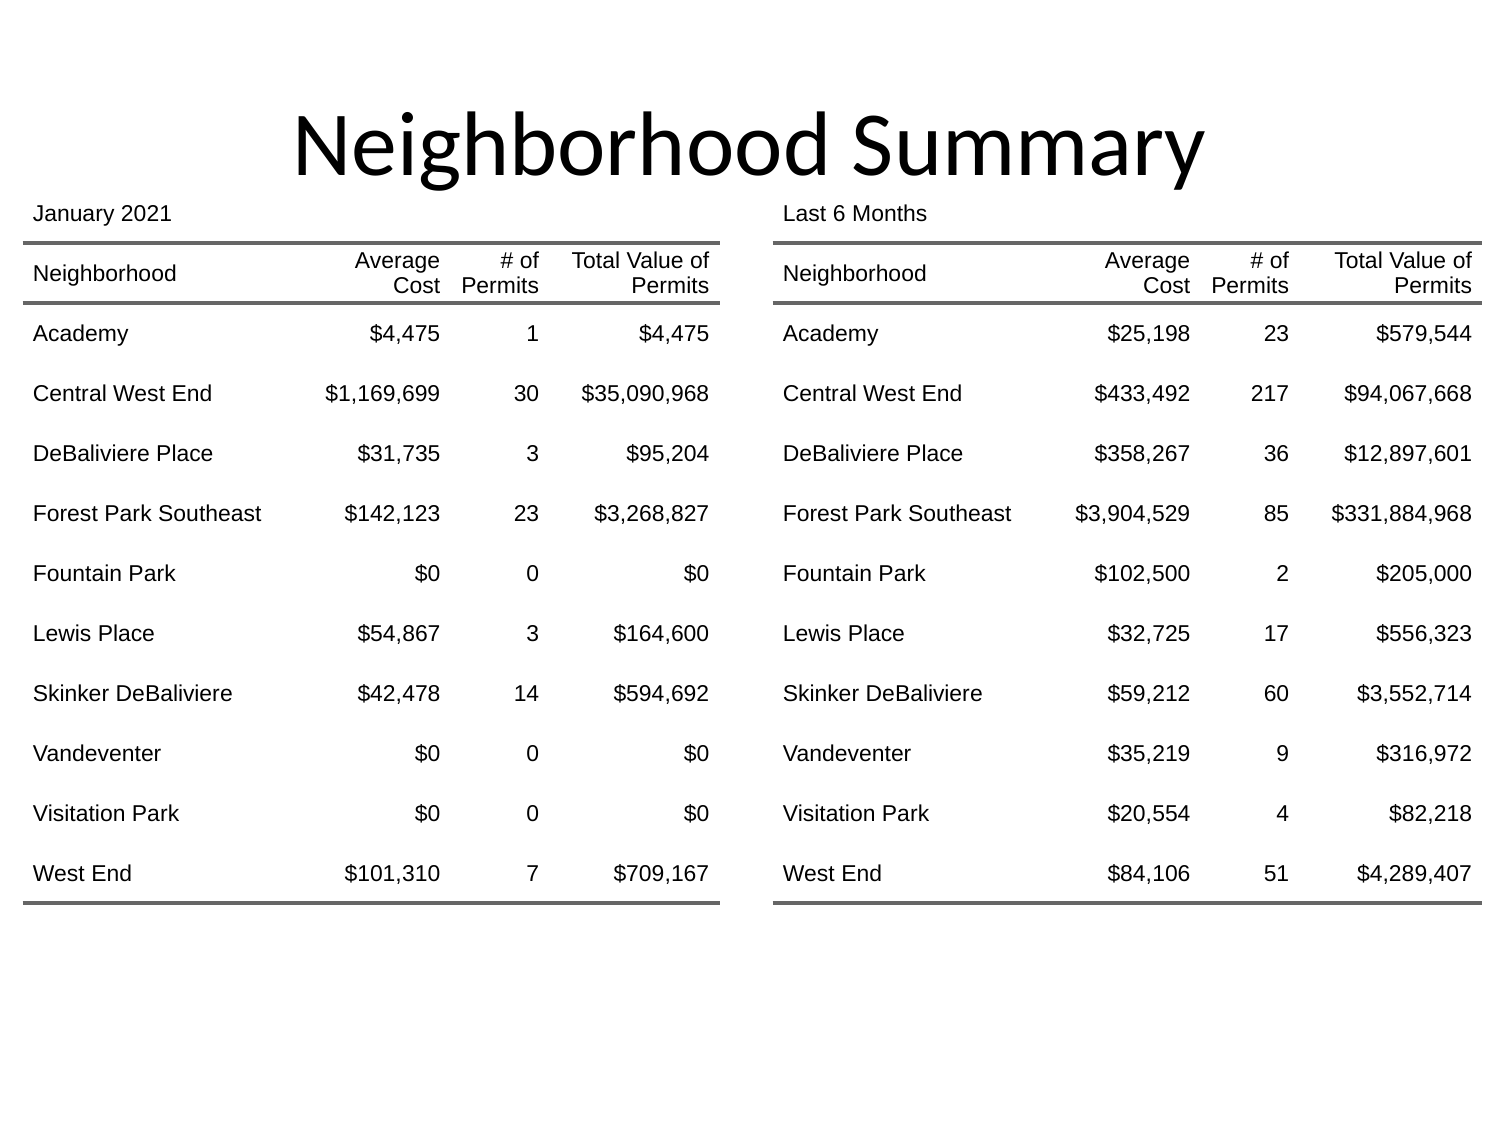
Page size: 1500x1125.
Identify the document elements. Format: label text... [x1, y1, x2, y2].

table_cell $0 [550, 543, 720, 603]
table_cell $164,600 [550, 603, 720, 663]
table_cell Total Value of Permits [550, 245, 720, 301]
table_cell 217 [1201, 363, 1300, 423]
table_cell Skinker DeBaliviere [23, 663, 293, 723]
table_cell Fountain Park [23, 543, 293, 603]
table_cell $32,725 [1043, 603, 1201, 663]
table_cell 51 [1201, 843, 1300, 901]
table_cell $0 [550, 723, 720, 783]
table_cell Neighborhood [23, 245, 293, 301]
table_cell 23 [451, 483, 550, 543]
table_cell $35,219 [1043, 723, 1201, 783]
table_cell Central West End [773, 363, 1043, 423]
table_cell DeBaliviere Place [773, 423, 1043, 483]
table_cell $31,735 [293, 423, 451, 483]
table_cell $3,904,529 [1043, 483, 1201, 543]
table_cell $95,204 [550, 423, 720, 483]
table_cell $4,475 [550, 305, 720, 363]
table_cell 85 [1201, 483, 1300, 543]
table_cell 14 [451, 663, 550, 723]
table_cell 7 [451, 843, 550, 901]
table_cell 0 [451, 783, 550, 843]
table_cell $358,267 [1043, 423, 1201, 483]
table_cell Forest Park Southeast [23, 483, 293, 543]
table_cell $102,500 [1043, 543, 1201, 603]
table_cell $709,167 [550, 843, 720, 901]
table_cell West End [23, 843, 293, 901]
table_cell $4,289,407 [1300, 843, 1482, 901]
table_cell $579,544 [1300, 305, 1482, 363]
table_header Last 6 Months [773, 183, 1482, 241]
table_cell $4,475 [293, 305, 451, 363]
table_cell $35,090,968 [550, 363, 720, 423]
table_cell $84,106 [1043, 843, 1201, 901]
table_cell Skinker DeBaliviere [773, 663, 1043, 723]
table_cell Academy [773, 305, 1043, 363]
table_cell 3 [451, 423, 550, 483]
table_cell $59,212 [1043, 663, 1201, 723]
table_cell 0 [451, 723, 550, 783]
table_cell Average Cost [293, 245, 451, 301]
table_cell Forest Park Southeast [773, 483, 1043, 543]
table_cell # of Permits [451, 245, 550, 301]
table_cell 36 [1201, 423, 1300, 483]
table_cell 30 [451, 363, 550, 423]
table_cell $0 [550, 783, 720, 843]
table_cell Academy [23, 305, 293, 363]
table_header January 2021 [23, 183, 720, 241]
table_cell Lewis Place [773, 603, 1043, 663]
table_cell $82,218 [1300, 783, 1482, 843]
table_cell $0 [293, 783, 451, 843]
table_cell Central West End [23, 363, 293, 423]
table_cell $1,169,699 [293, 363, 451, 423]
table_cell $25,198 [1043, 305, 1201, 363]
table_cell $54,867 [293, 603, 451, 663]
table_cell 0 [451, 543, 550, 603]
table_cell 2 [1201, 543, 1300, 603]
table_cell $0 [293, 543, 451, 603]
table_cell # of Permits [1201, 245, 1300, 301]
table_cell 1 [451, 305, 550, 363]
table_cell Neighborhood [773, 245, 1043, 301]
table_cell Vandeventer [23, 723, 293, 783]
table_cell 4 [1201, 783, 1300, 843]
table_cell Visitation Park [23, 783, 293, 843]
table_cell $433,492 [1043, 363, 1201, 423]
table_cell $0 [293, 723, 451, 783]
table_cell 17 [1201, 603, 1300, 663]
table_cell $101,310 [293, 843, 451, 901]
table_cell $142,123 [293, 483, 451, 543]
table_cell West End [773, 843, 1043, 901]
title Neighborhood Summary [75, 45, 1425, 233]
table_cell $3,552,714 [1300, 663, 1482, 723]
table_cell Lewis Place [23, 603, 293, 663]
table_cell 9 [1201, 723, 1300, 783]
table_cell $42,478 [293, 663, 451, 723]
table_cell $94,067,668 [1300, 363, 1482, 423]
table_cell 60 [1201, 663, 1300, 723]
table_cell Fountain Park [773, 543, 1043, 603]
table_cell Average Cost [1043, 245, 1201, 301]
table_cell $316,972 [1300, 723, 1482, 783]
table_cell 3 [451, 603, 550, 663]
table_cell $20,554 [1043, 783, 1201, 843]
table_cell $594,692 [550, 663, 720, 723]
table_cell Vandeventer [773, 723, 1043, 783]
table_cell DeBaliviere Place [23, 423, 293, 483]
table_cell $3,268,827 [550, 483, 720, 543]
table_cell Total Value of Permits [1300, 245, 1482, 301]
table_cell 23 [1201, 305, 1300, 363]
table_cell Visitation Park [773, 783, 1043, 843]
table_cell $12,897,601 [1300, 423, 1482, 483]
table_cell $331,884,968 [1300, 483, 1482, 543]
table_cell $205,000 [1300, 543, 1482, 603]
table_cell $556,323 [1300, 603, 1482, 663]
